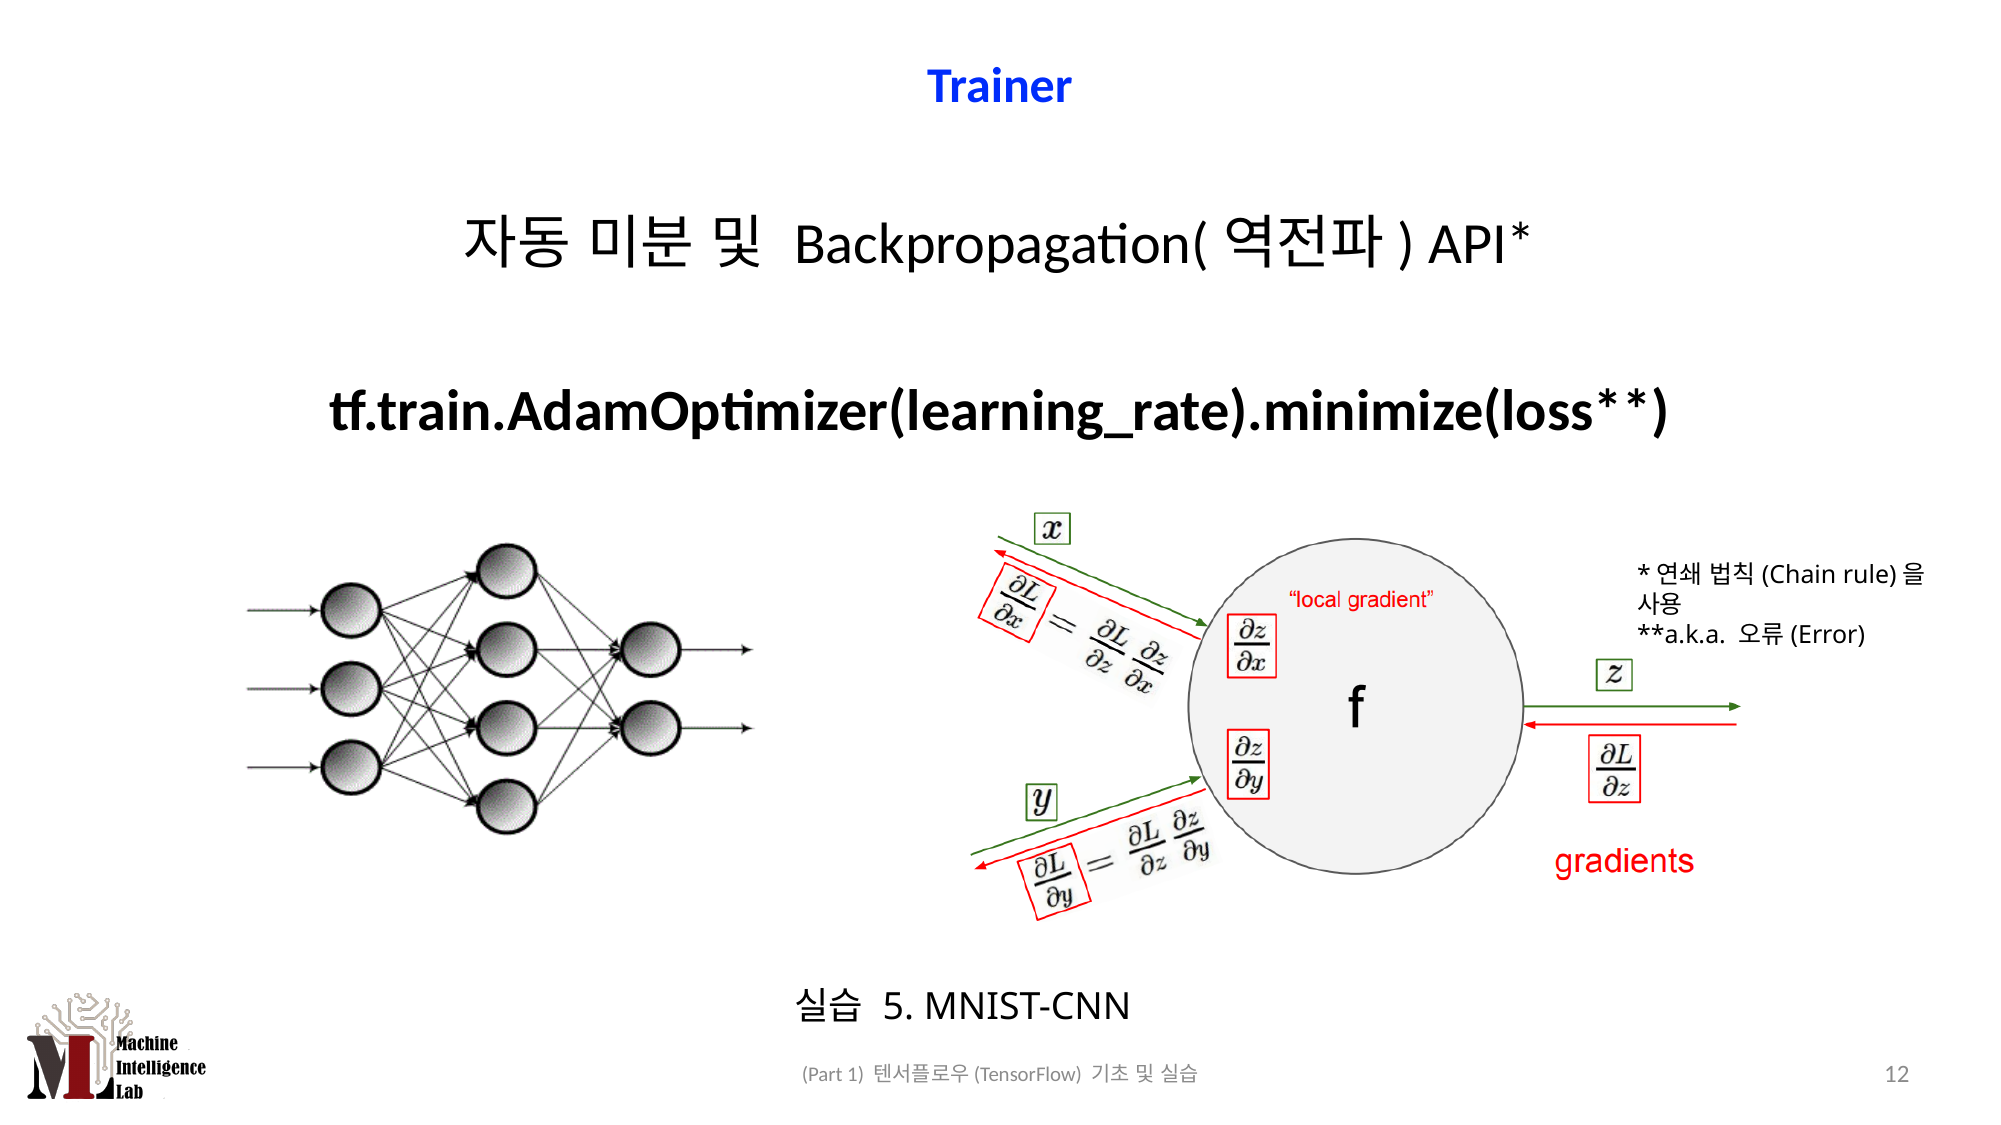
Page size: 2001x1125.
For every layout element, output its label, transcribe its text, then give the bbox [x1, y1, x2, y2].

picture [962, 503, 1757, 922]
list 자동 미분 및 Backpropagation(역전파) API* tf.train.AdamOptimizer(learning_rate).minimize(loss**) [75, 205, 1925, 622]
picture [0, 985, 210, 1125]
footer (Part 1) 텐서플로우(TensorFlow) 기초 및 실습 [662, 1042, 1338, 1103]
text_box 실습 5. MNIST-CNN [713, 974, 1213, 1035]
text_box *연쇄 법칙(Chain rule)을 사용 **a.k.a. 오류(Error) [1757, 550, 1989, 656]
title Trainer [0, 0, 2000, 174]
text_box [231, 530, 775, 955]
slide_number 11 [1863, 1042, 1925, 1103]
